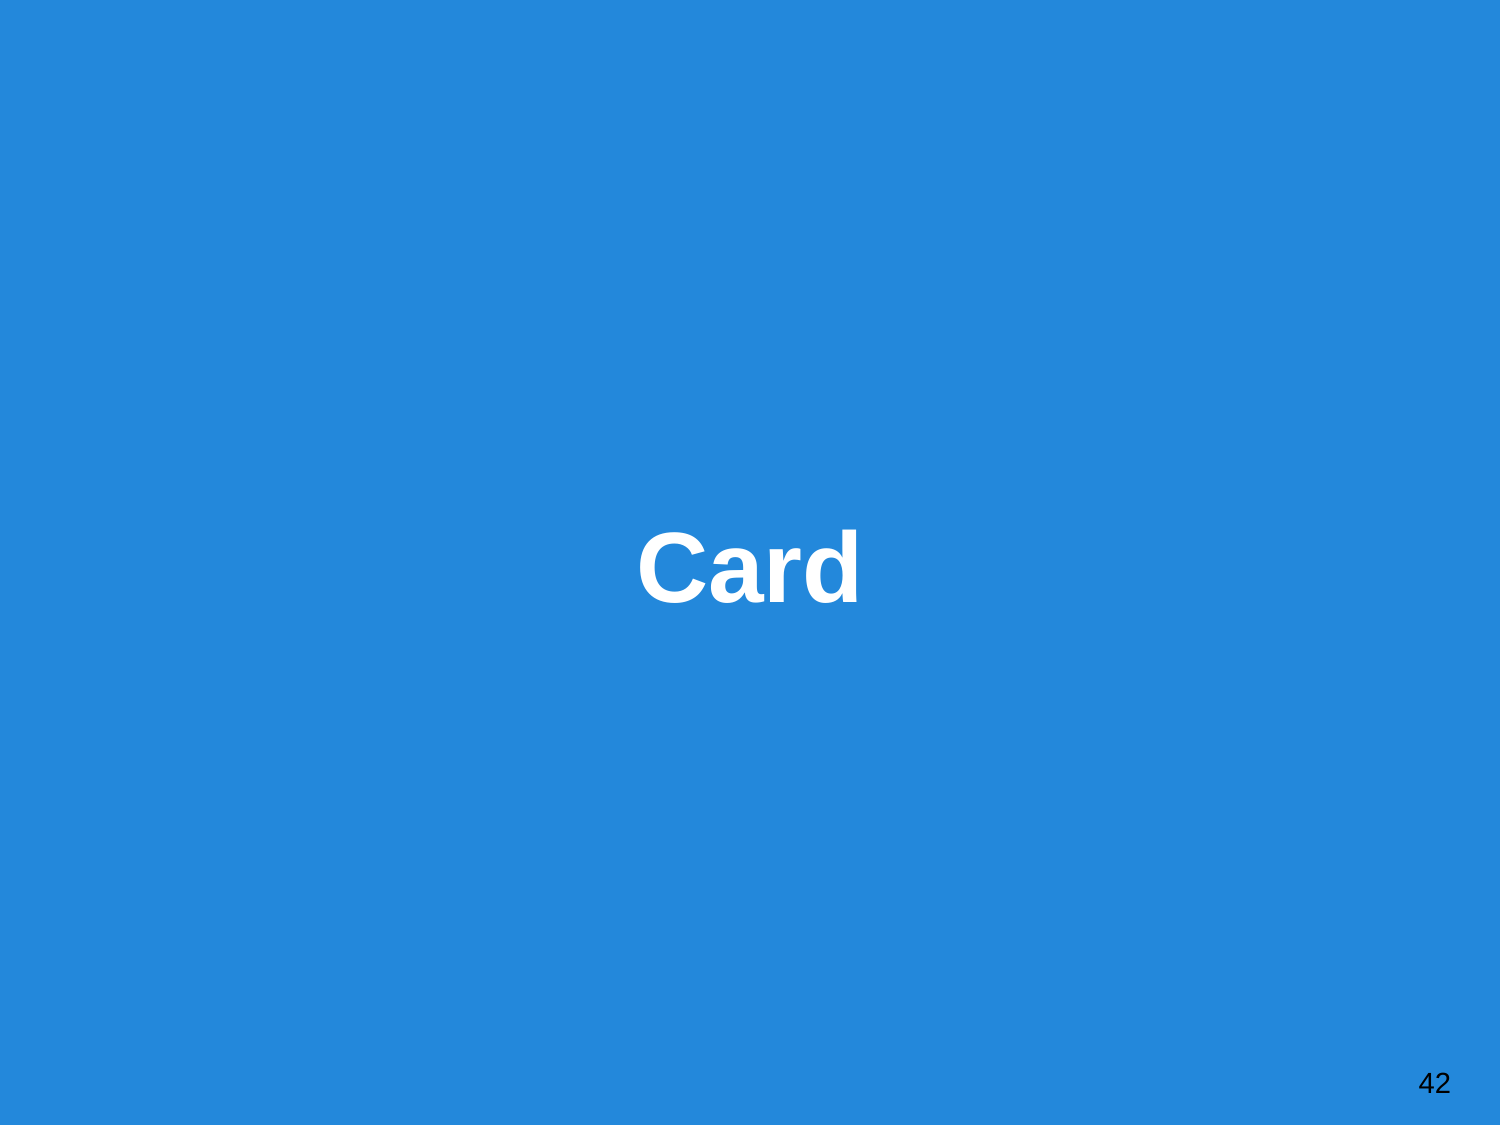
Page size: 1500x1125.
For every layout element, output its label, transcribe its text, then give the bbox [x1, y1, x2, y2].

text_box Card [0, 339, 1500, 786]
slide_number 42 [1403, 1038, 1494, 1125]
